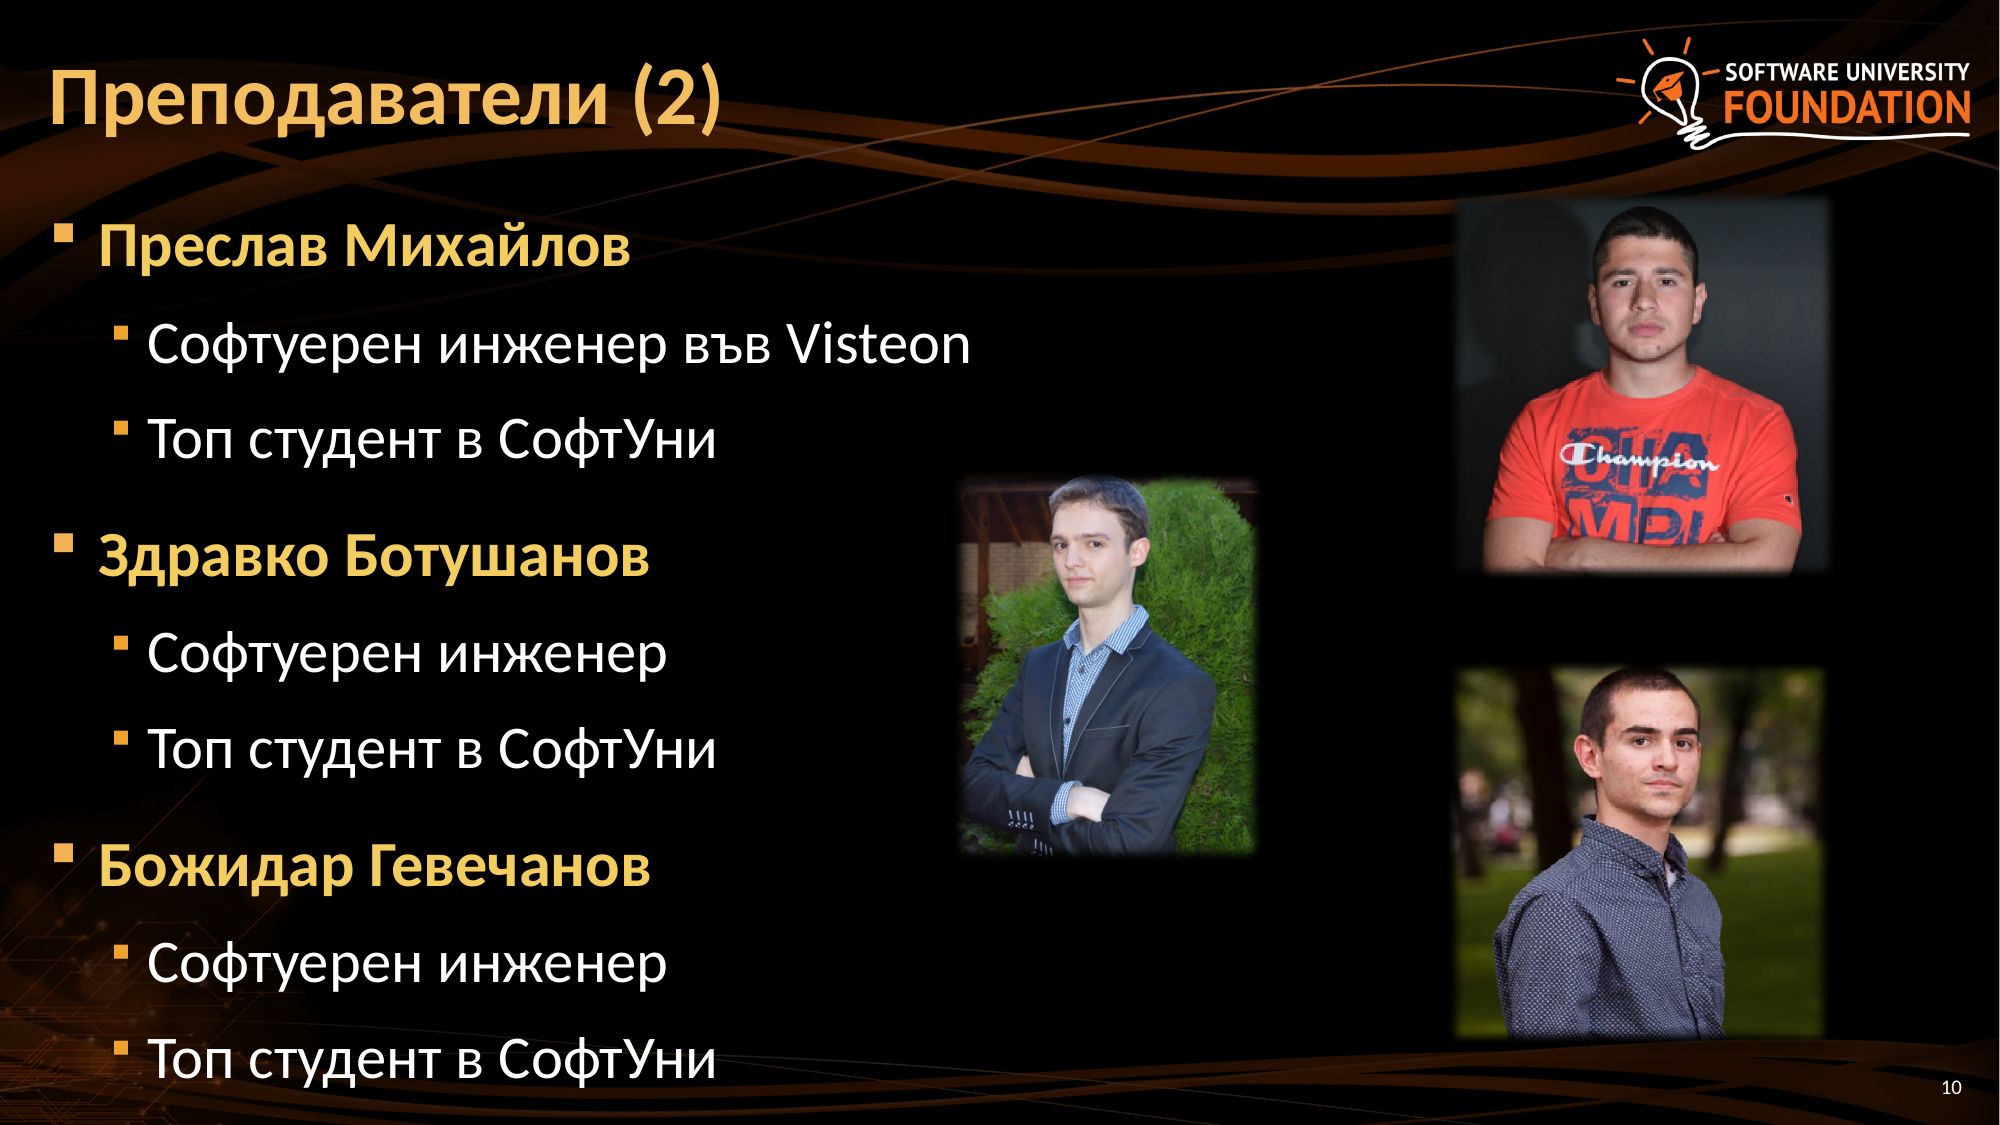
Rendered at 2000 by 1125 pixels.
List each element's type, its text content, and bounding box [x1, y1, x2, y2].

title Преподаватели (2) [30, 6, 1602, 189]
slide_number 10 [1897, 1070, 1968, 1103]
list Преслав Михайлов Софтуерен инженер във Visteon Топ студент в СофтУни Здравко Ботушанов Софтуерен инженер Топ студент в СофтУни Божидар Гевечанов Софтуерен инженер Топ студент в СофтУни [31, 189, 1388, 1103]
picture [0, 0, 2000, 1125]
